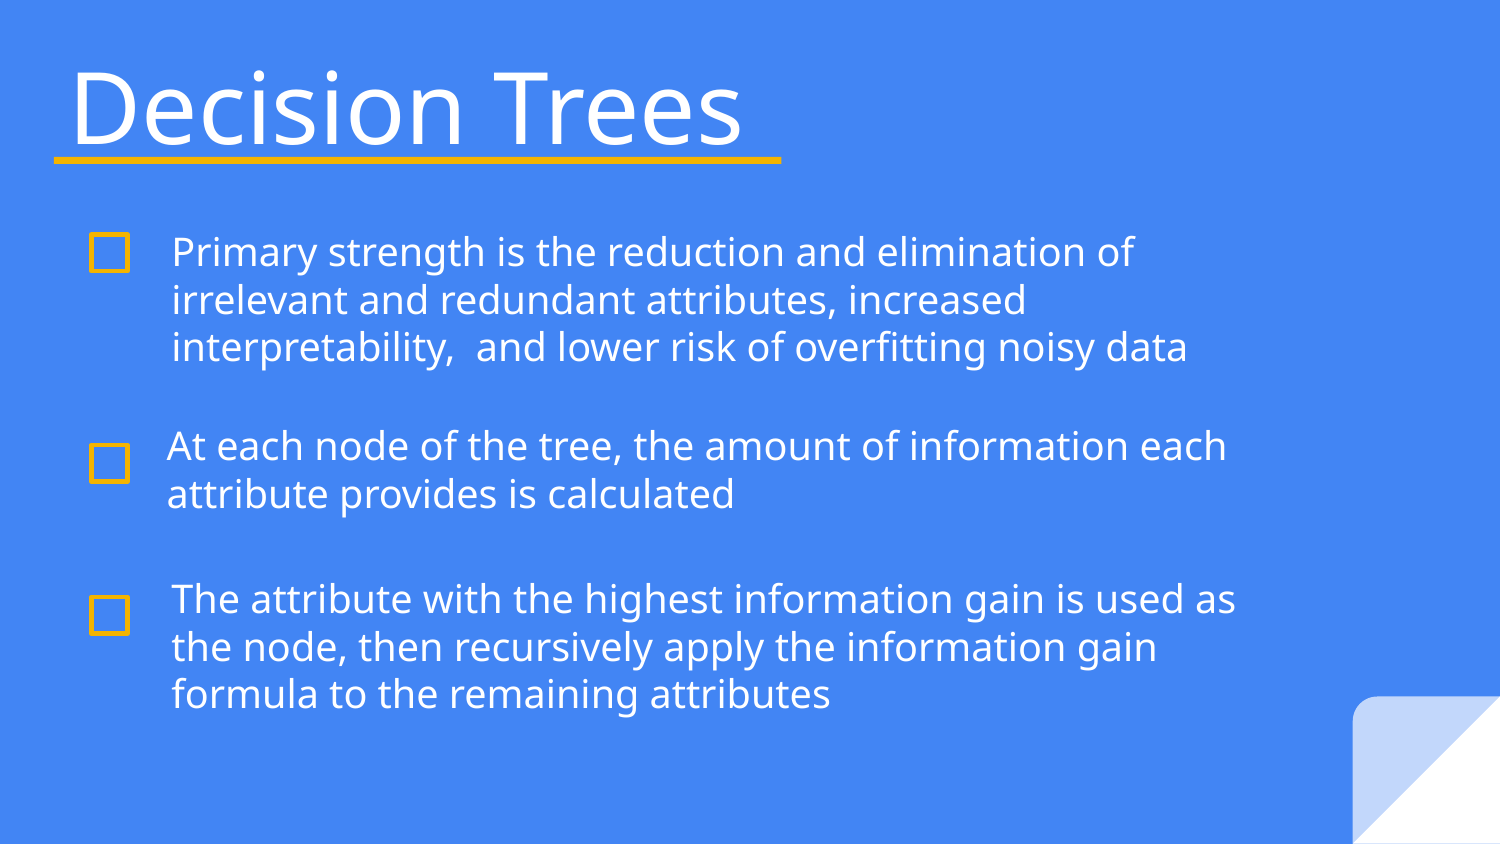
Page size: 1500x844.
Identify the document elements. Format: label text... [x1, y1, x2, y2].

title Decision Trees [53, 26, 1403, 180]
text_box Primary strength is the reduction and elimination of irrelevant and redundant attributes, increased interpretability, and lower risk of overfitting noisy data [156, 212, 1310, 385]
text_box [53, 156, 782, 164]
text_box [91, 597, 128, 634]
text_box [91, 445, 128, 482]
text_box At each node of the tree, the amount of information each attribute provides is calculated [151, 406, 1305, 532]
text_box [91, 234, 128, 272]
text_box The attribute with the highest information gain is used as the node, then recursively apply the information gain formula to the remaining attributes [156, 559, 1310, 732]
